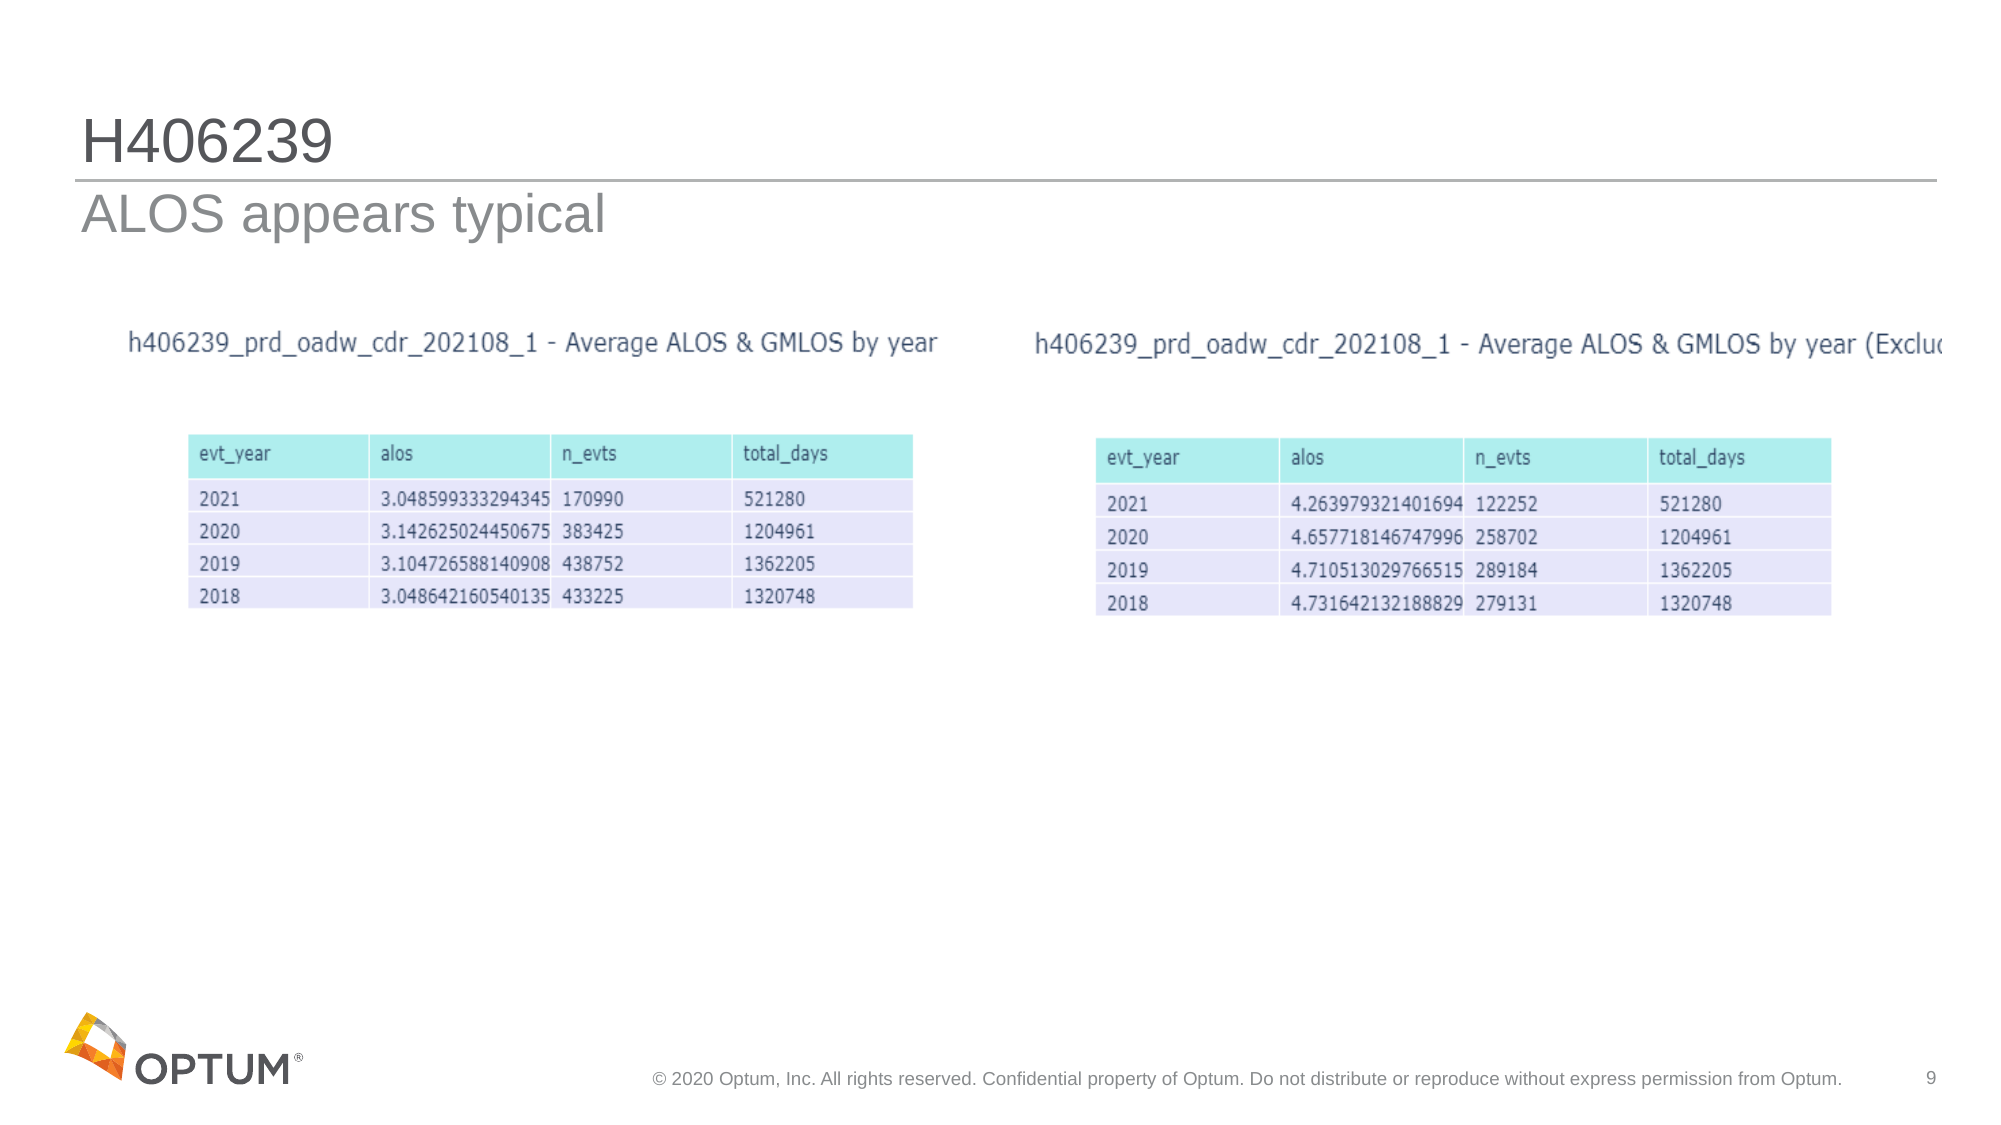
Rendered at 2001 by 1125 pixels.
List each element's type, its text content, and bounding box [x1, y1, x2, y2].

slide_number 9 [1848, 1057, 1937, 1096]
title H406239 [81, 0, 1938, 177]
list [81, 271, 987, 1001]
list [987, 271, 1942, 1017]
list ALOS appears typical [81, 183, 1938, 265]
footer © 2020 Optum, Inc. All rights reserved. Confidential property of Optum. Do not distribute or reproduce without express permission from Optum. [500, 1052, 1842, 1104]
